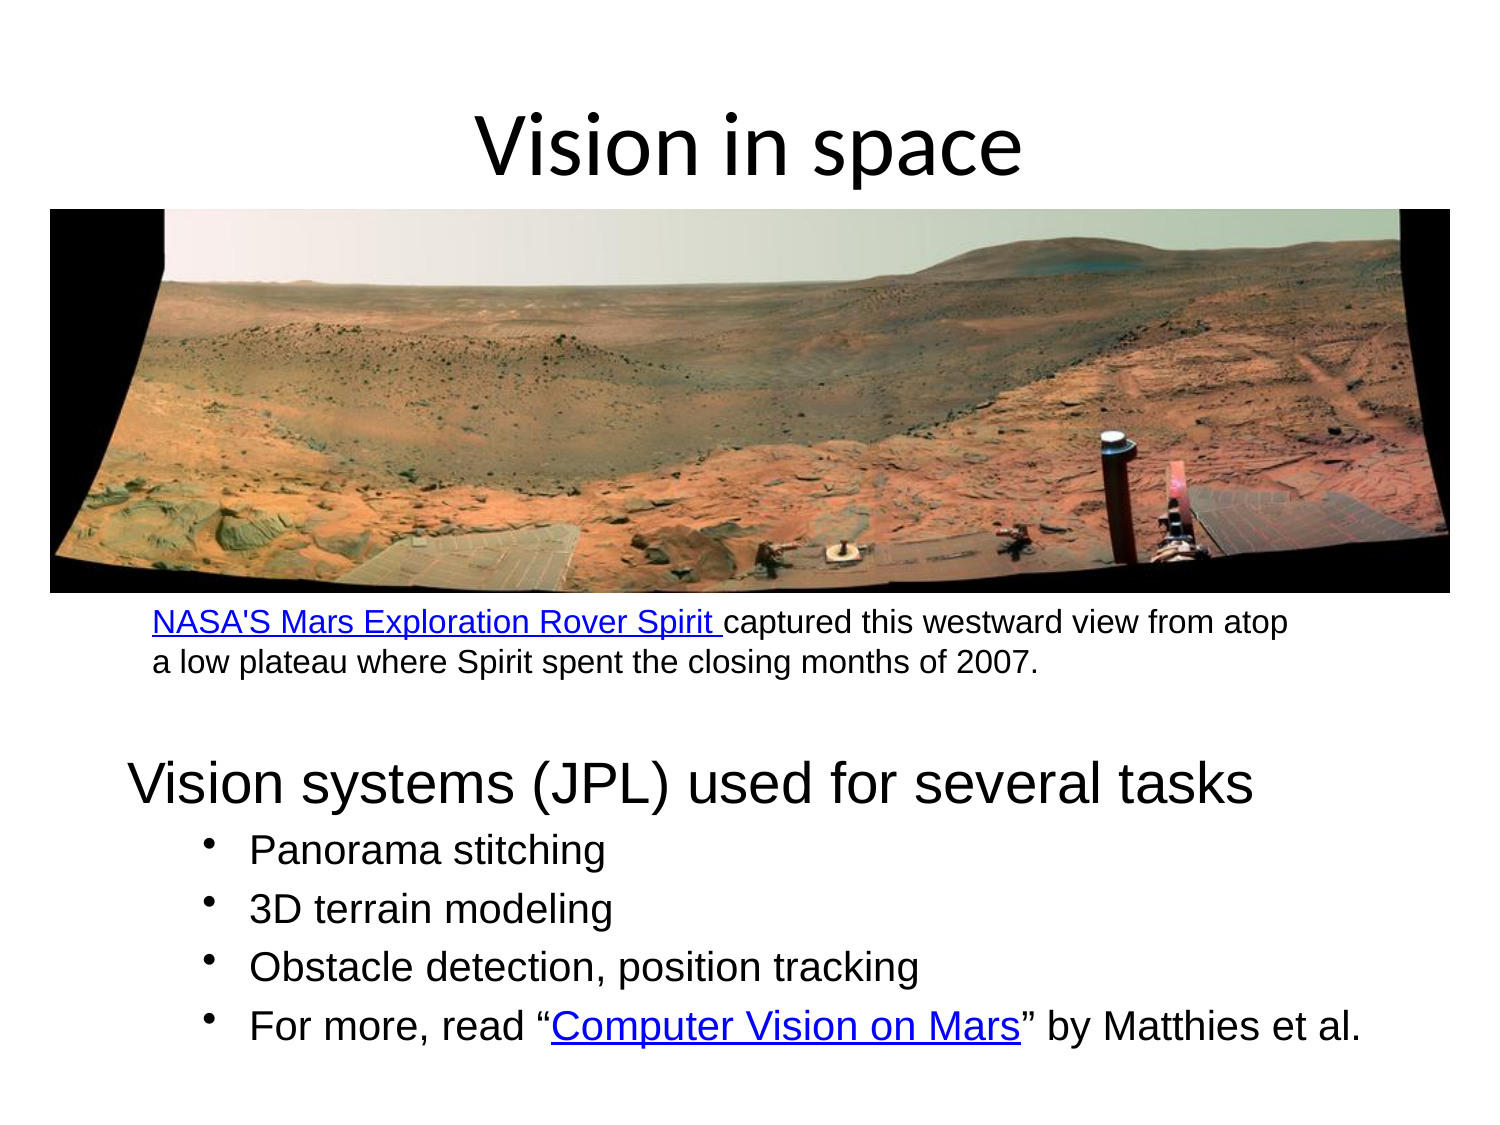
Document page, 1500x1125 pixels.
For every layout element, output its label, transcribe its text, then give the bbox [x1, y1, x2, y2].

picture [49, 209, 1451, 593]
title Vision in space [75, 45, 1425, 207]
text_box NASA'S Mars Exploration Rover Spirit captured this westward view from atop a low plateau where Spirit spent the closing months of 2007. [137, 601, 1413, 688]
text_box Vision systems (JPL) used for several tasks Panorama stitching 3D terrain modeling Obstacle detection, position tracking For more, read “Computer Vision on Mars” by Matthies et al. [112, 737, 1425, 1013]
